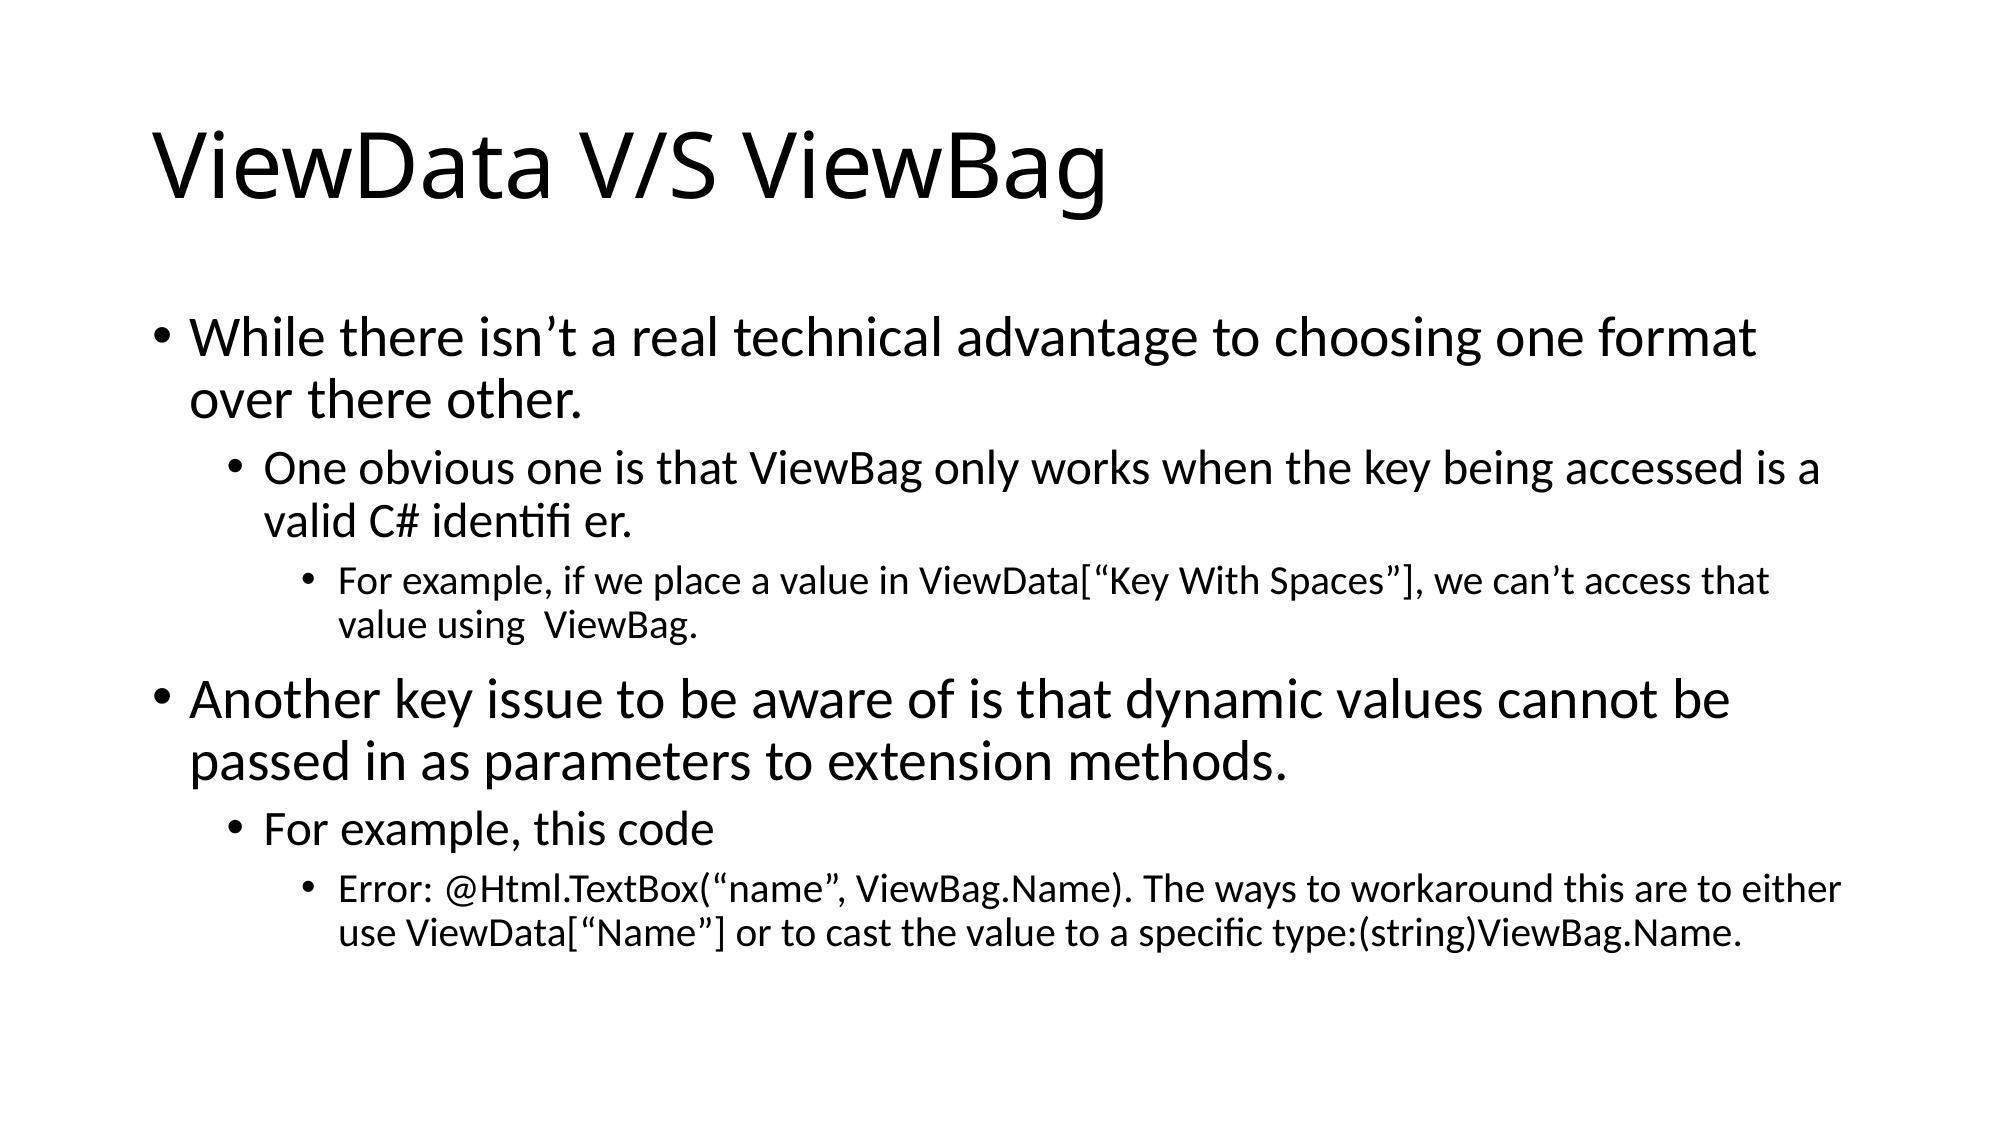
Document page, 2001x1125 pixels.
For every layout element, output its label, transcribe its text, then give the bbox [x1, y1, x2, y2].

list While there isn’t a real technical advantage to choosing one format over there other. One obvious one is that ViewBag only works when the key being accessed is a valid C# identifi er. For example, if we place a value in ViewData[“Key With Spaces”], we can’t access that value using ViewBag. Another key issue to be aware of is that dynamic values cannot be passed in as parameters to extension methods. For example, this code Error: @Html.TextBox(“name”, ViewBag.Name). The ways to workaround this are to either use ViewData[“Name”] or to cast the value to a specific type:(string)ViewBag.Name. [137, 299, 1863, 1014]
title ViewData V/S ViewBag [137, 59, 1863, 278]
